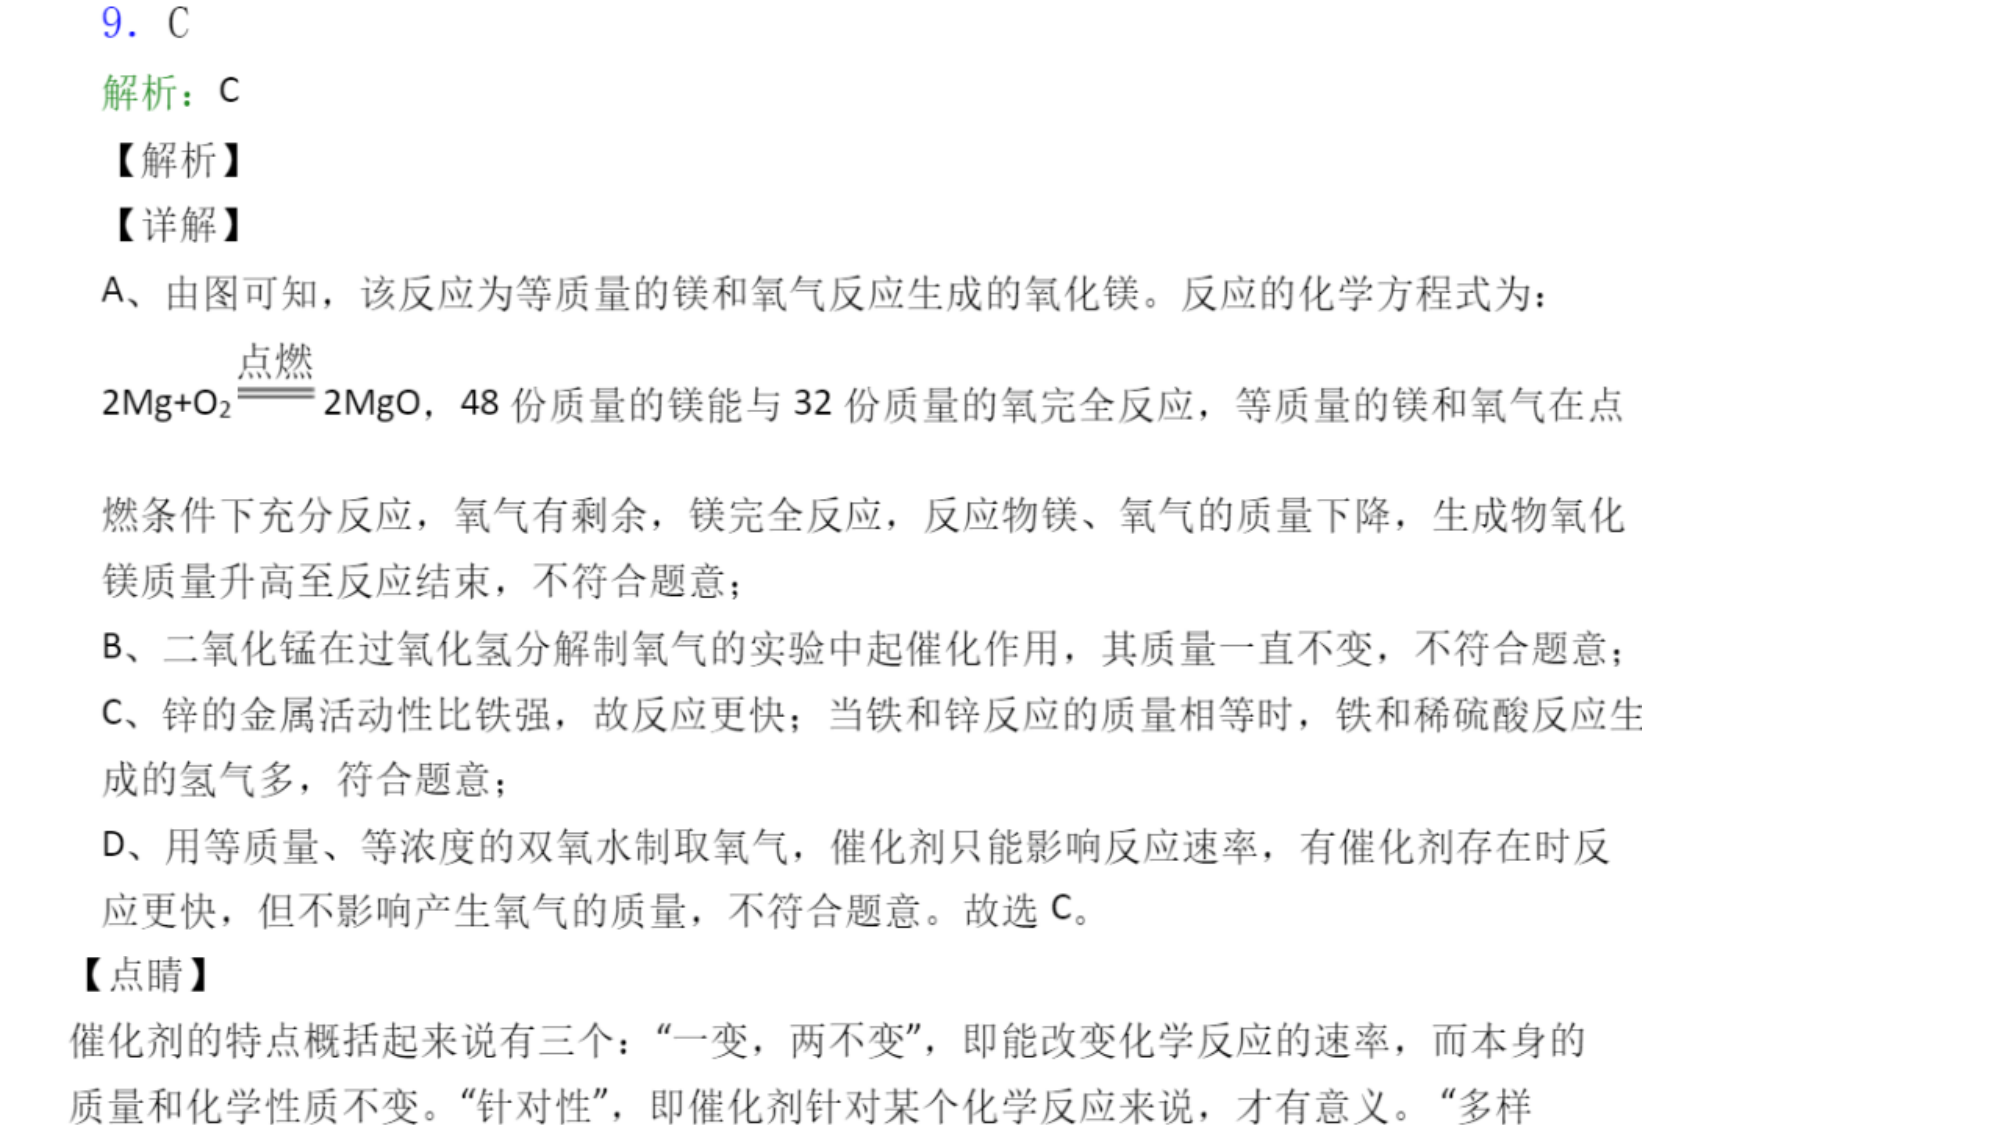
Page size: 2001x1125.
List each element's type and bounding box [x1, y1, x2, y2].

picture [58, 956, 1587, 1125]
picture [77, 0, 1642, 936]
